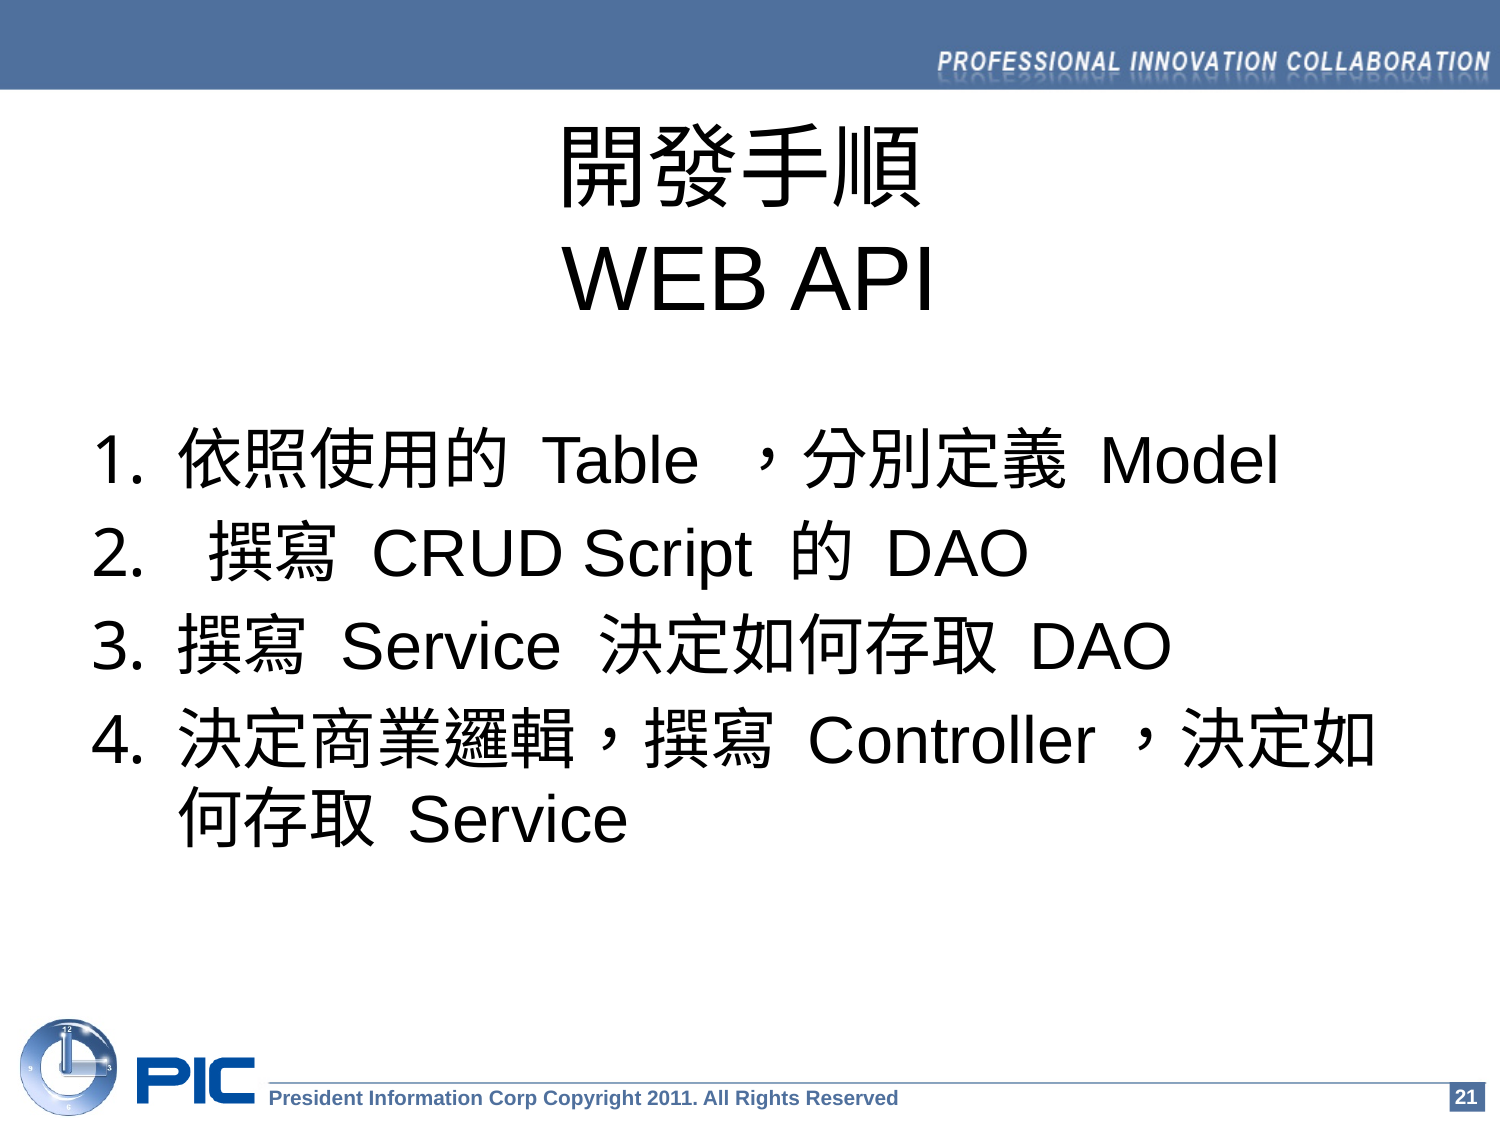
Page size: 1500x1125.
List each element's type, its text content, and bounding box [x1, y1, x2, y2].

picture [0, 0, 1500, 1125]
title 開發手順 WEB API [74, 125, 1426, 314]
list 依照使用的 Table ，分別定義 Model 撰寫 CRUD Script 的 DAO 撰寫 Service 決定如何存取 DAO 決定商業邏輯，撰寫 Controller，決定如何存取 Service [76, 408, 1428, 1010]
